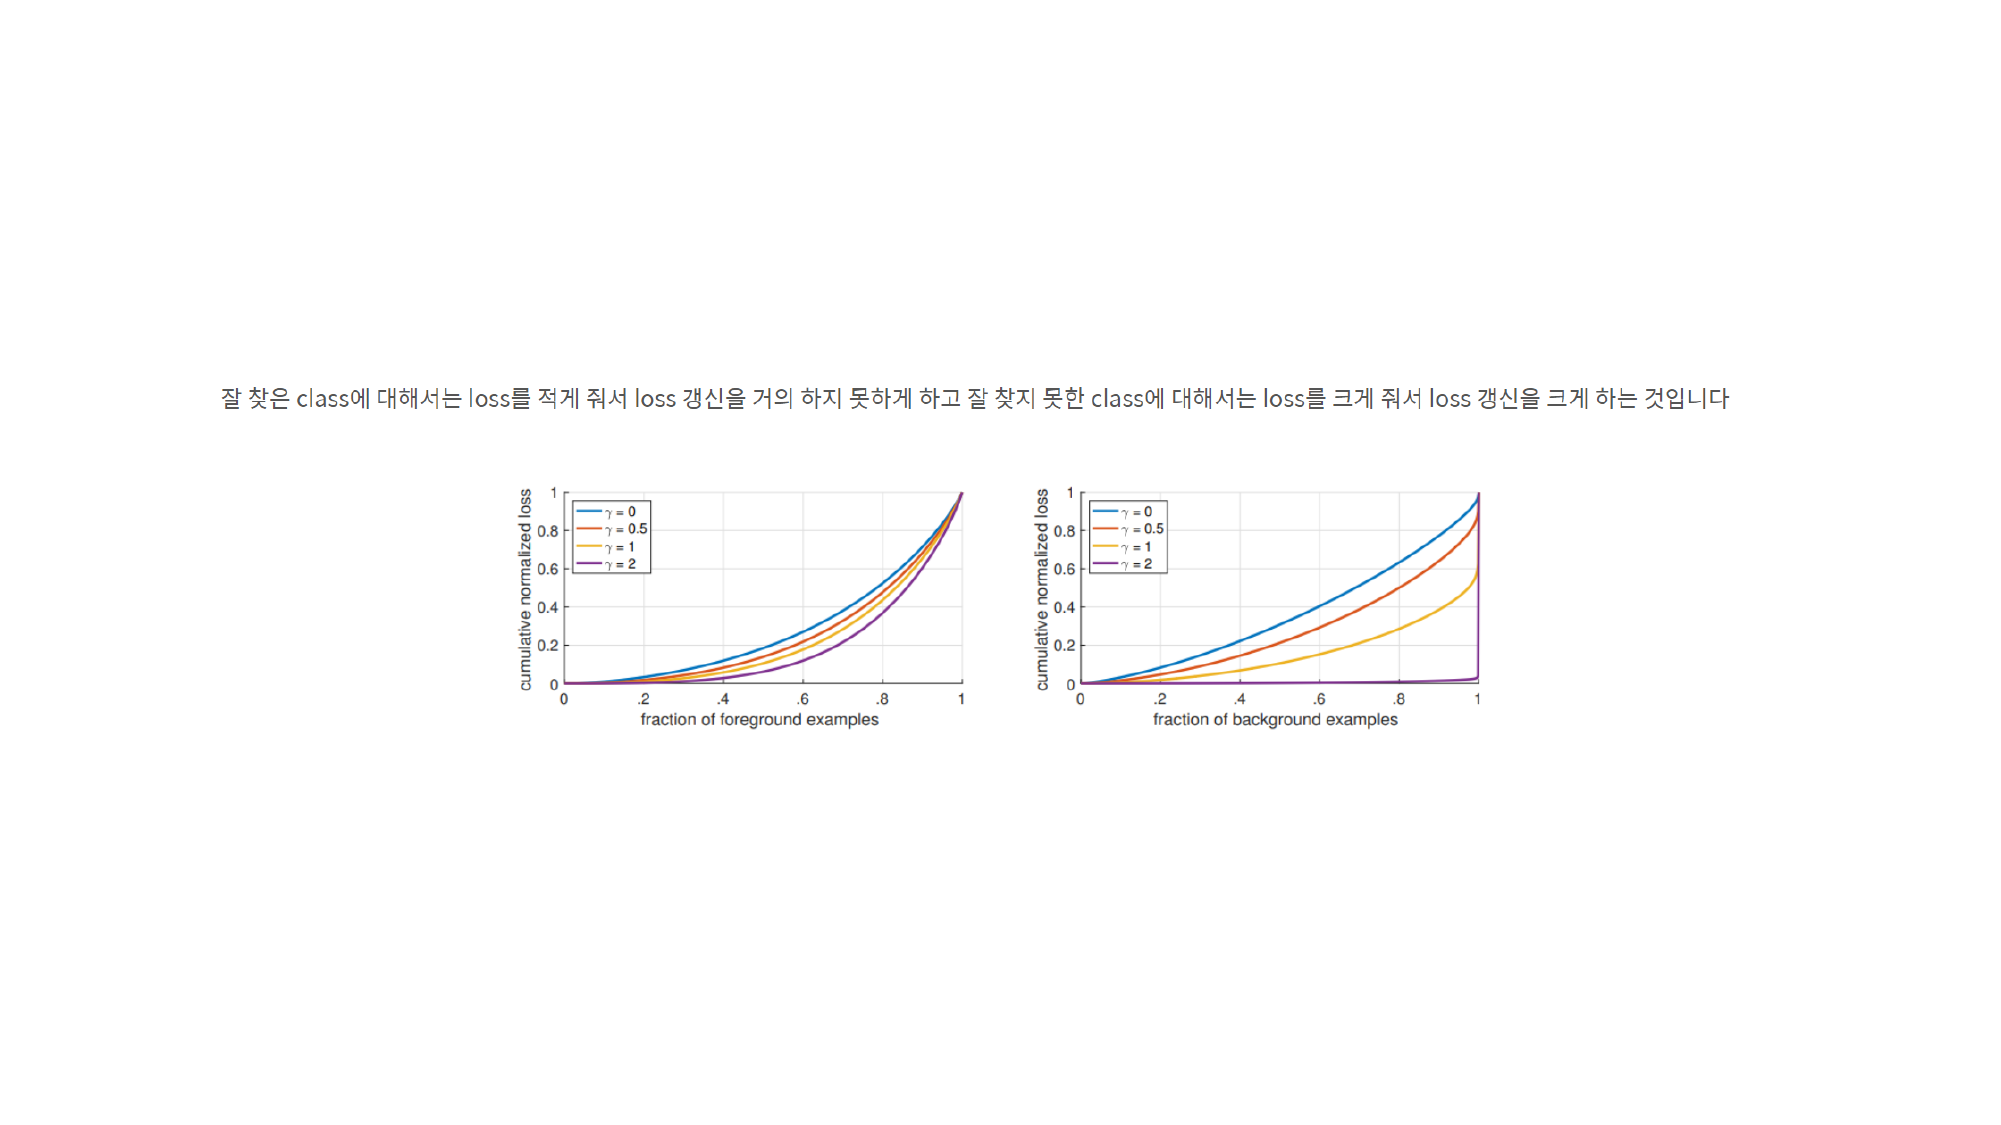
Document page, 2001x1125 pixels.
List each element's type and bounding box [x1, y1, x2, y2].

picture [219, 376, 1781, 749]
